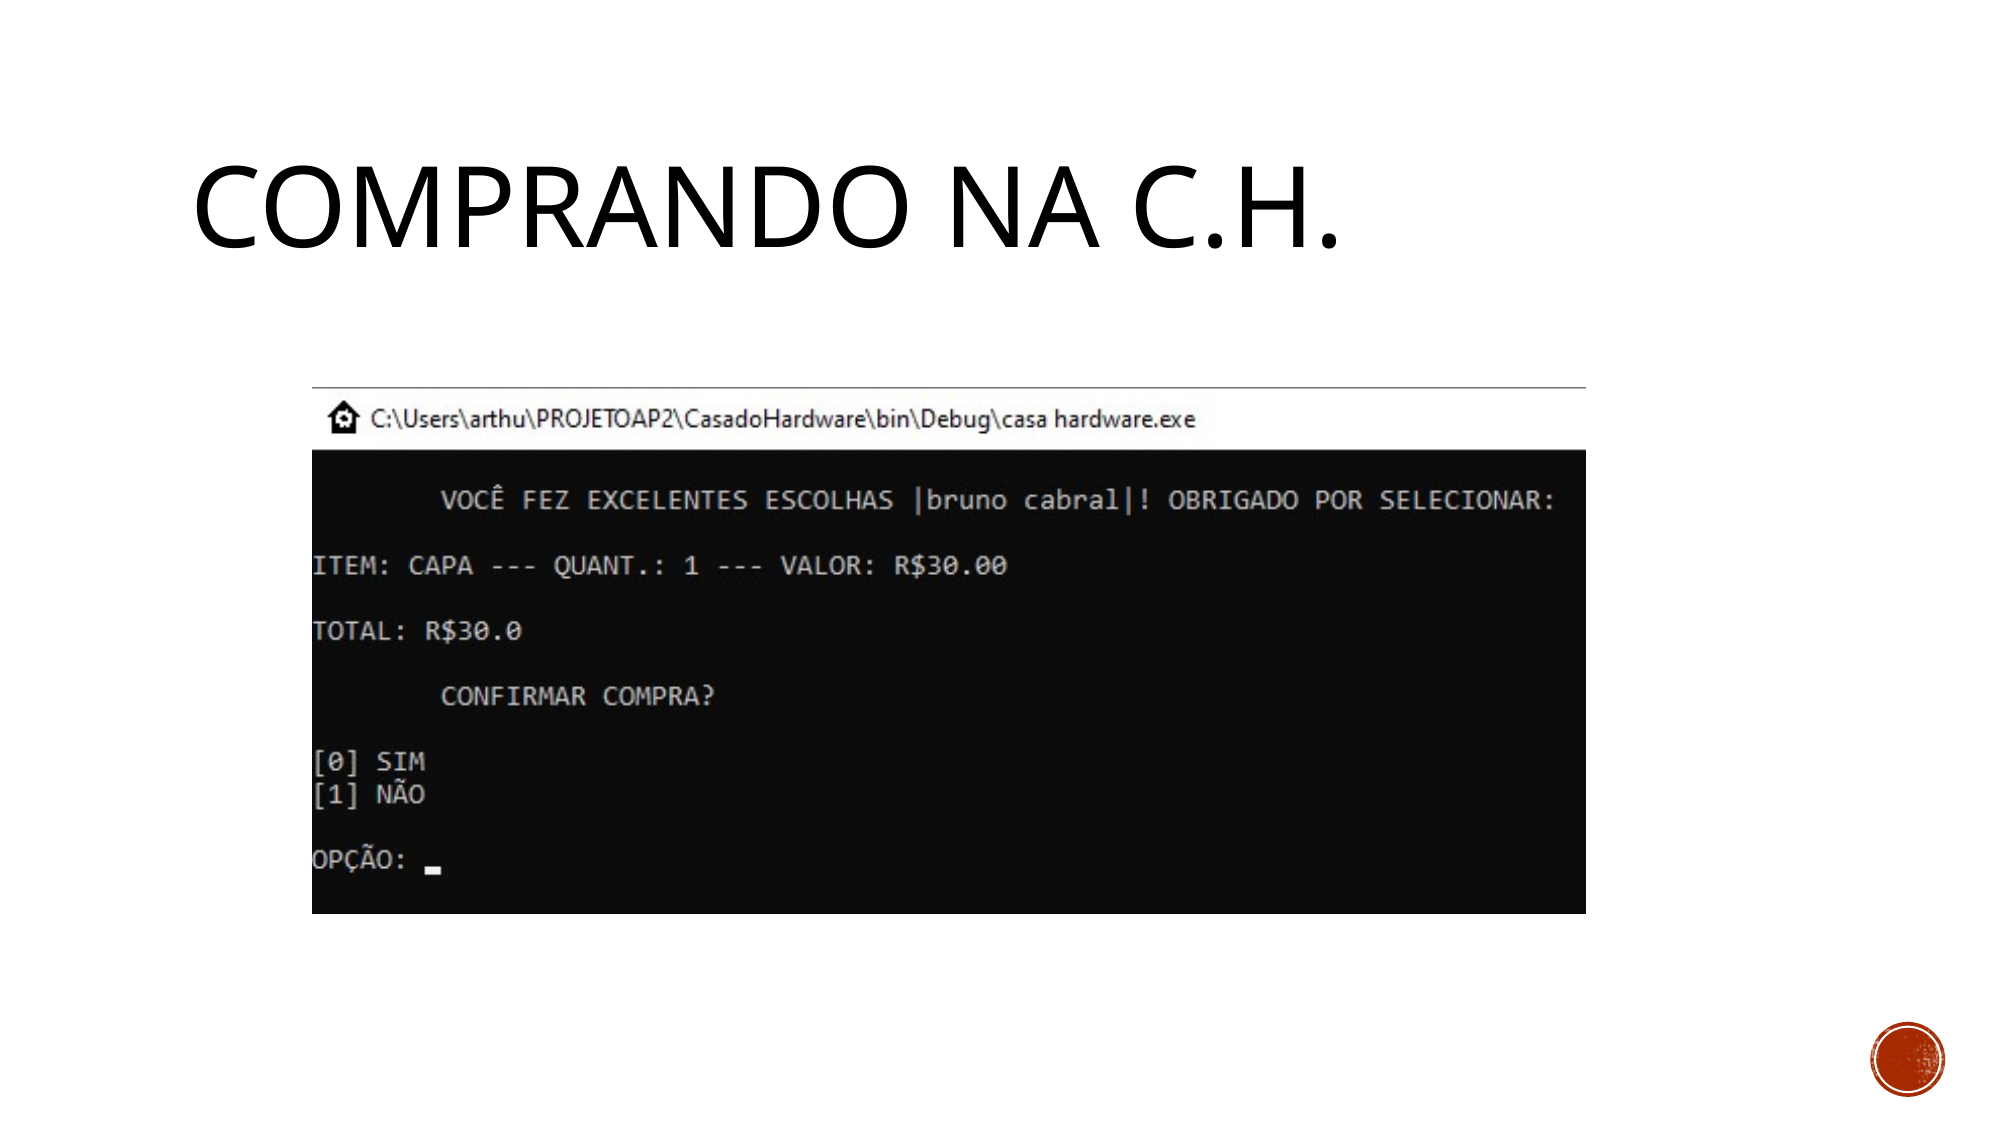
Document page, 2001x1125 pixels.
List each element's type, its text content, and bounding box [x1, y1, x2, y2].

title COMPRANDO NA C.H. [175, 79, 1826, 344]
picture [313, 388, 1586, 914]
